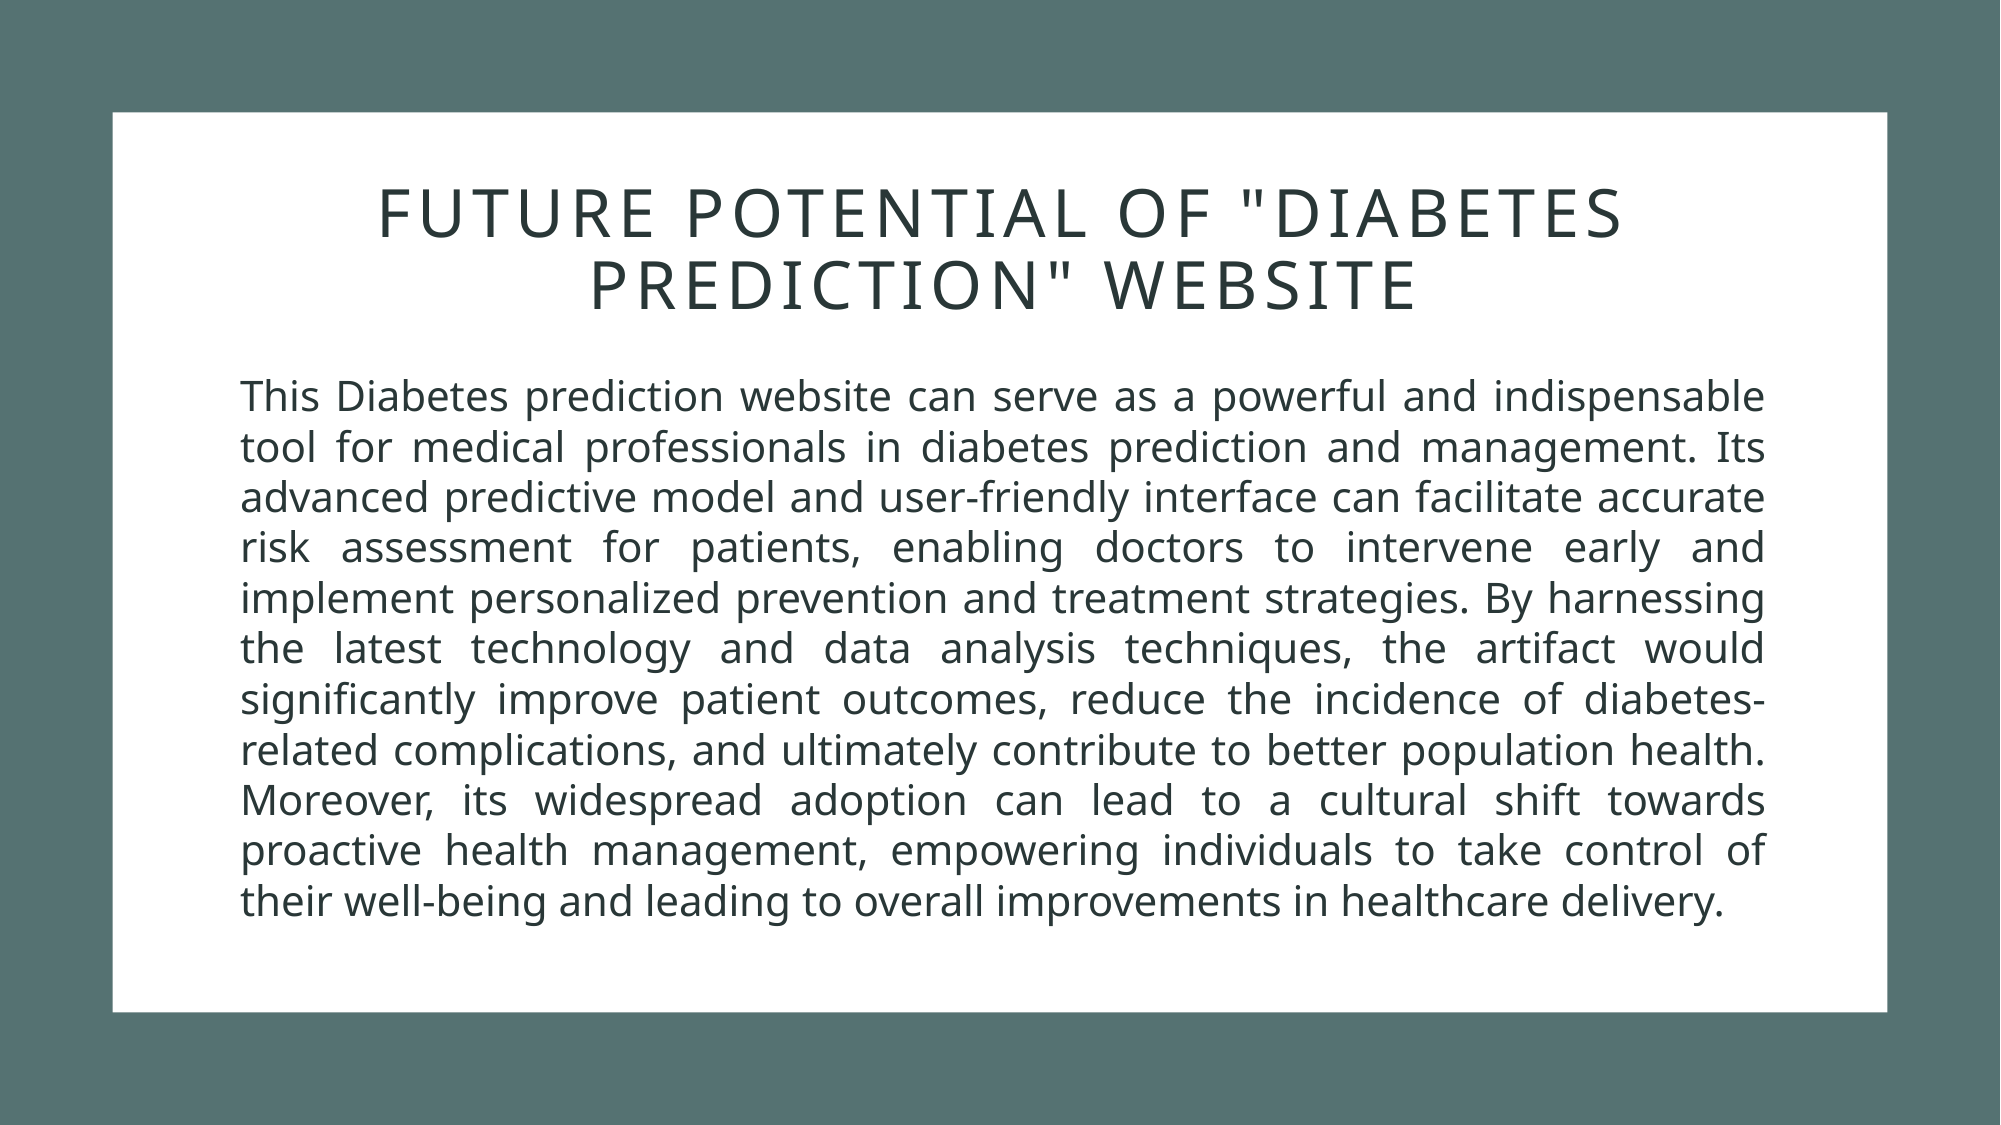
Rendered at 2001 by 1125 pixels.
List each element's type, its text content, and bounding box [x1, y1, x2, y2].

text_box [0, 0, 2000, 1125]
text_box [111, 111, 1888, 1013]
list This Diabetes prediction website can serve as a powerful and indispensable tool for medical professionals in diabetes prediction and management. Its advanced predictive model and user-friendly interface can facilitate accurate risk assessment for patients, enabling doctors to intervene early and implement personalized prevention and treatment strategies. By harnessing the latest technology and data analysis techniques, the artifact would significantly improve patient outcomes, reduce the incidence of diabetes-related complications, and ultimately contribute to better population health. Moreover, its widespread adoption can lead to a cultural shift towards proactive health management, empowering individuals to take control of their well-being and leading to overall improvements in healthcare delivery. [225, 361, 1782, 943]
title Future Potential of "Diabetes Prediction" website [225, 165, 1782, 332]
